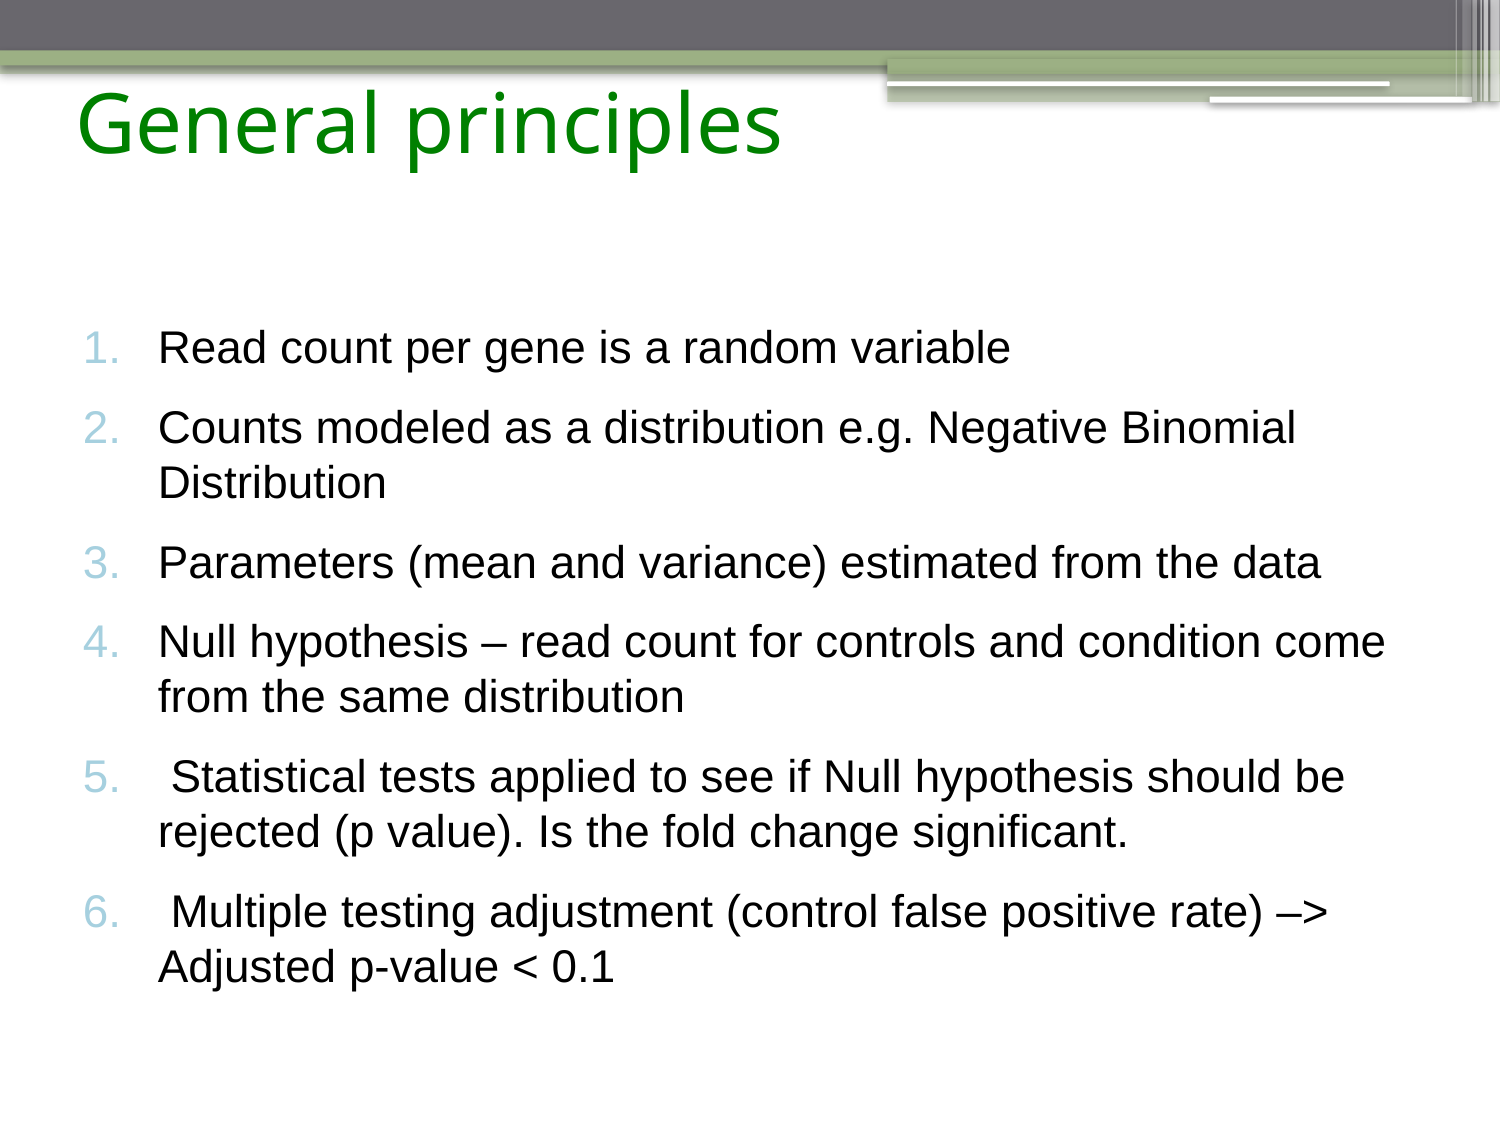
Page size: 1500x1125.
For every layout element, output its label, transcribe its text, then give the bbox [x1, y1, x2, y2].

title General principles [74, 70, 1424, 232]
text_box Read count per gene is a random variable Counts modeled as a distribution e.g. Negative Binomial Distribution Parameters (mean and variance) estimated from the data Null hypothesis – read count for controls and condition come from the same distribution Statistical tests applied to see if Null hypothesis should be rejected (p value). Is the fold change significant. Multiple testing adjustment (control false positive rate) –> Adjusted p-value < 0.1 [68, 309, 1447, 1125]
